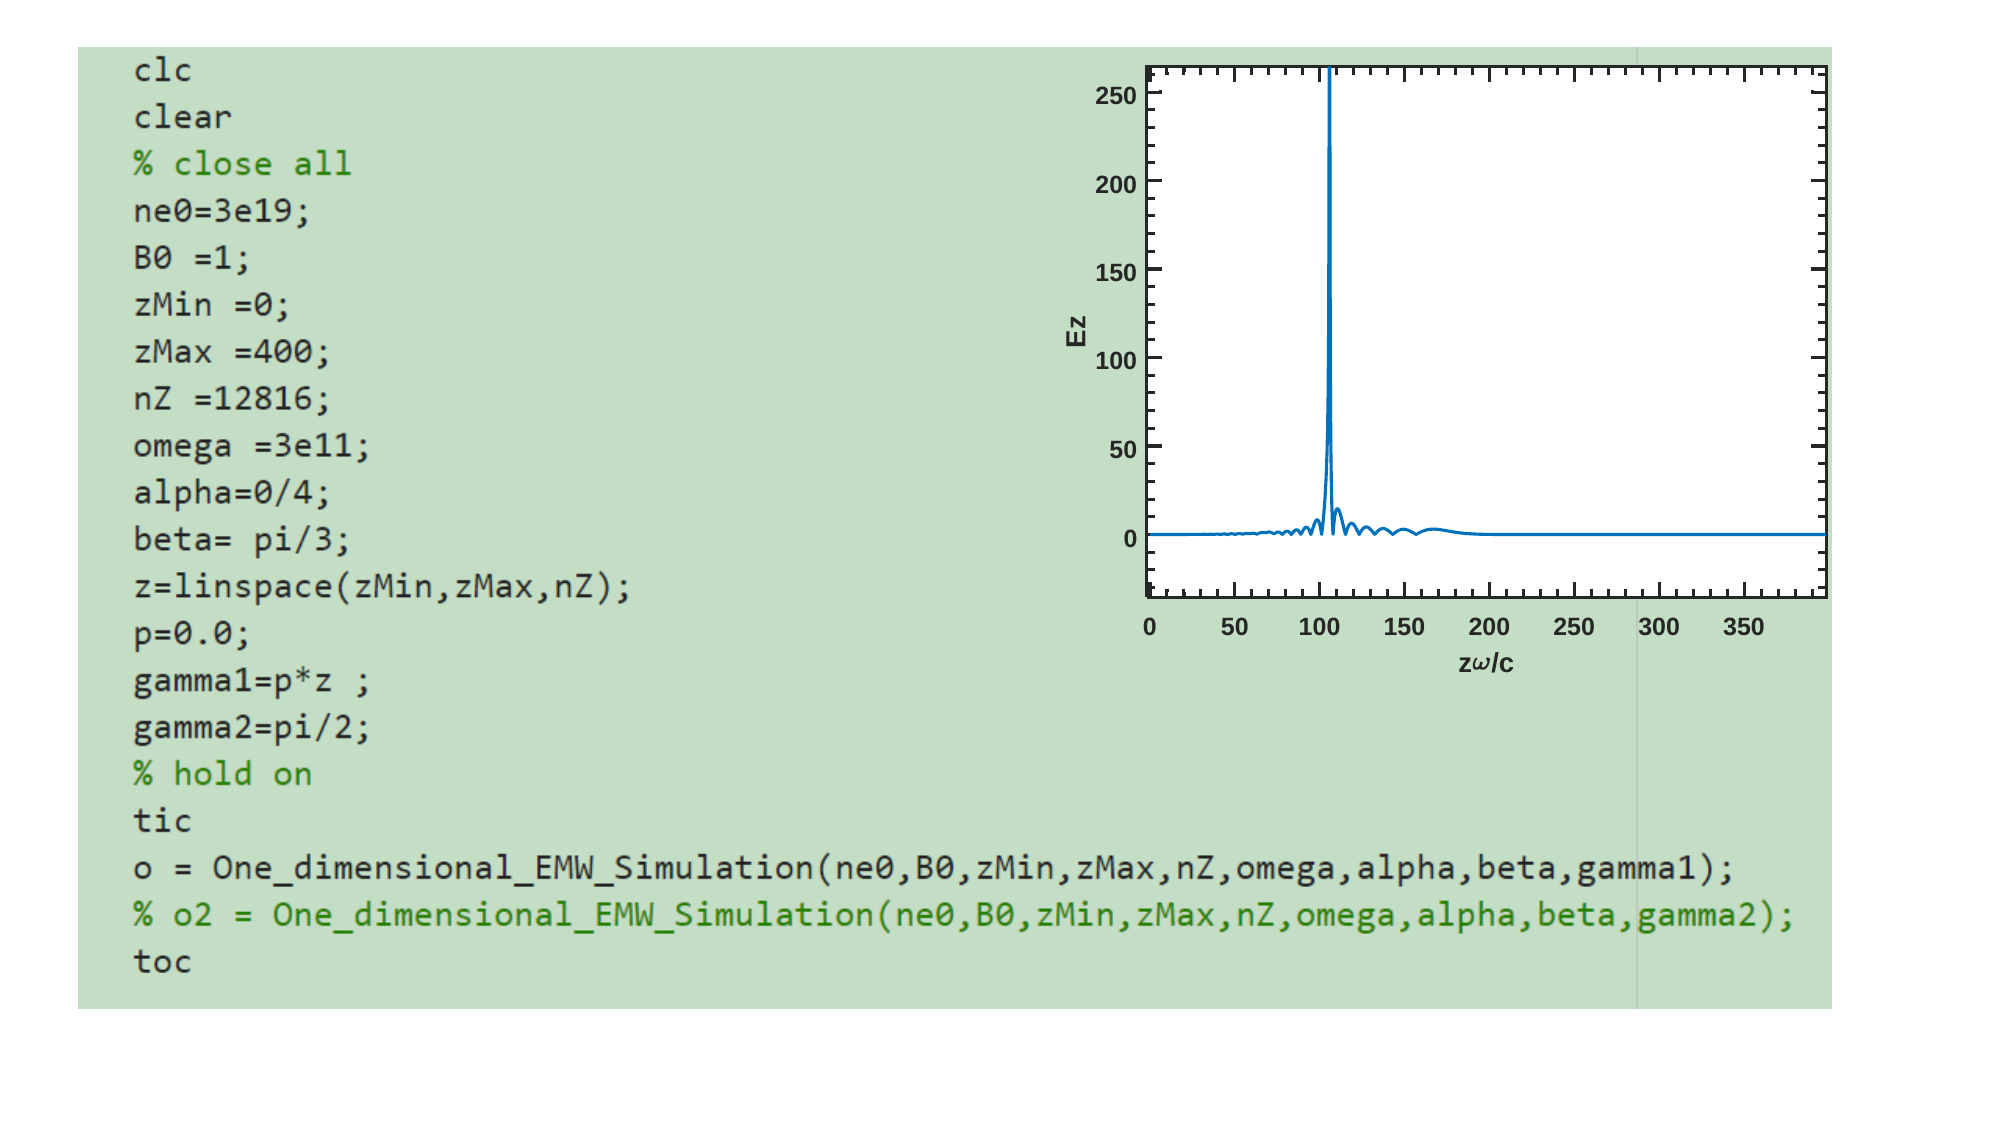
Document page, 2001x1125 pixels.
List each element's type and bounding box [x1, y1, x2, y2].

picture [77, 17, 1909, 1010]
